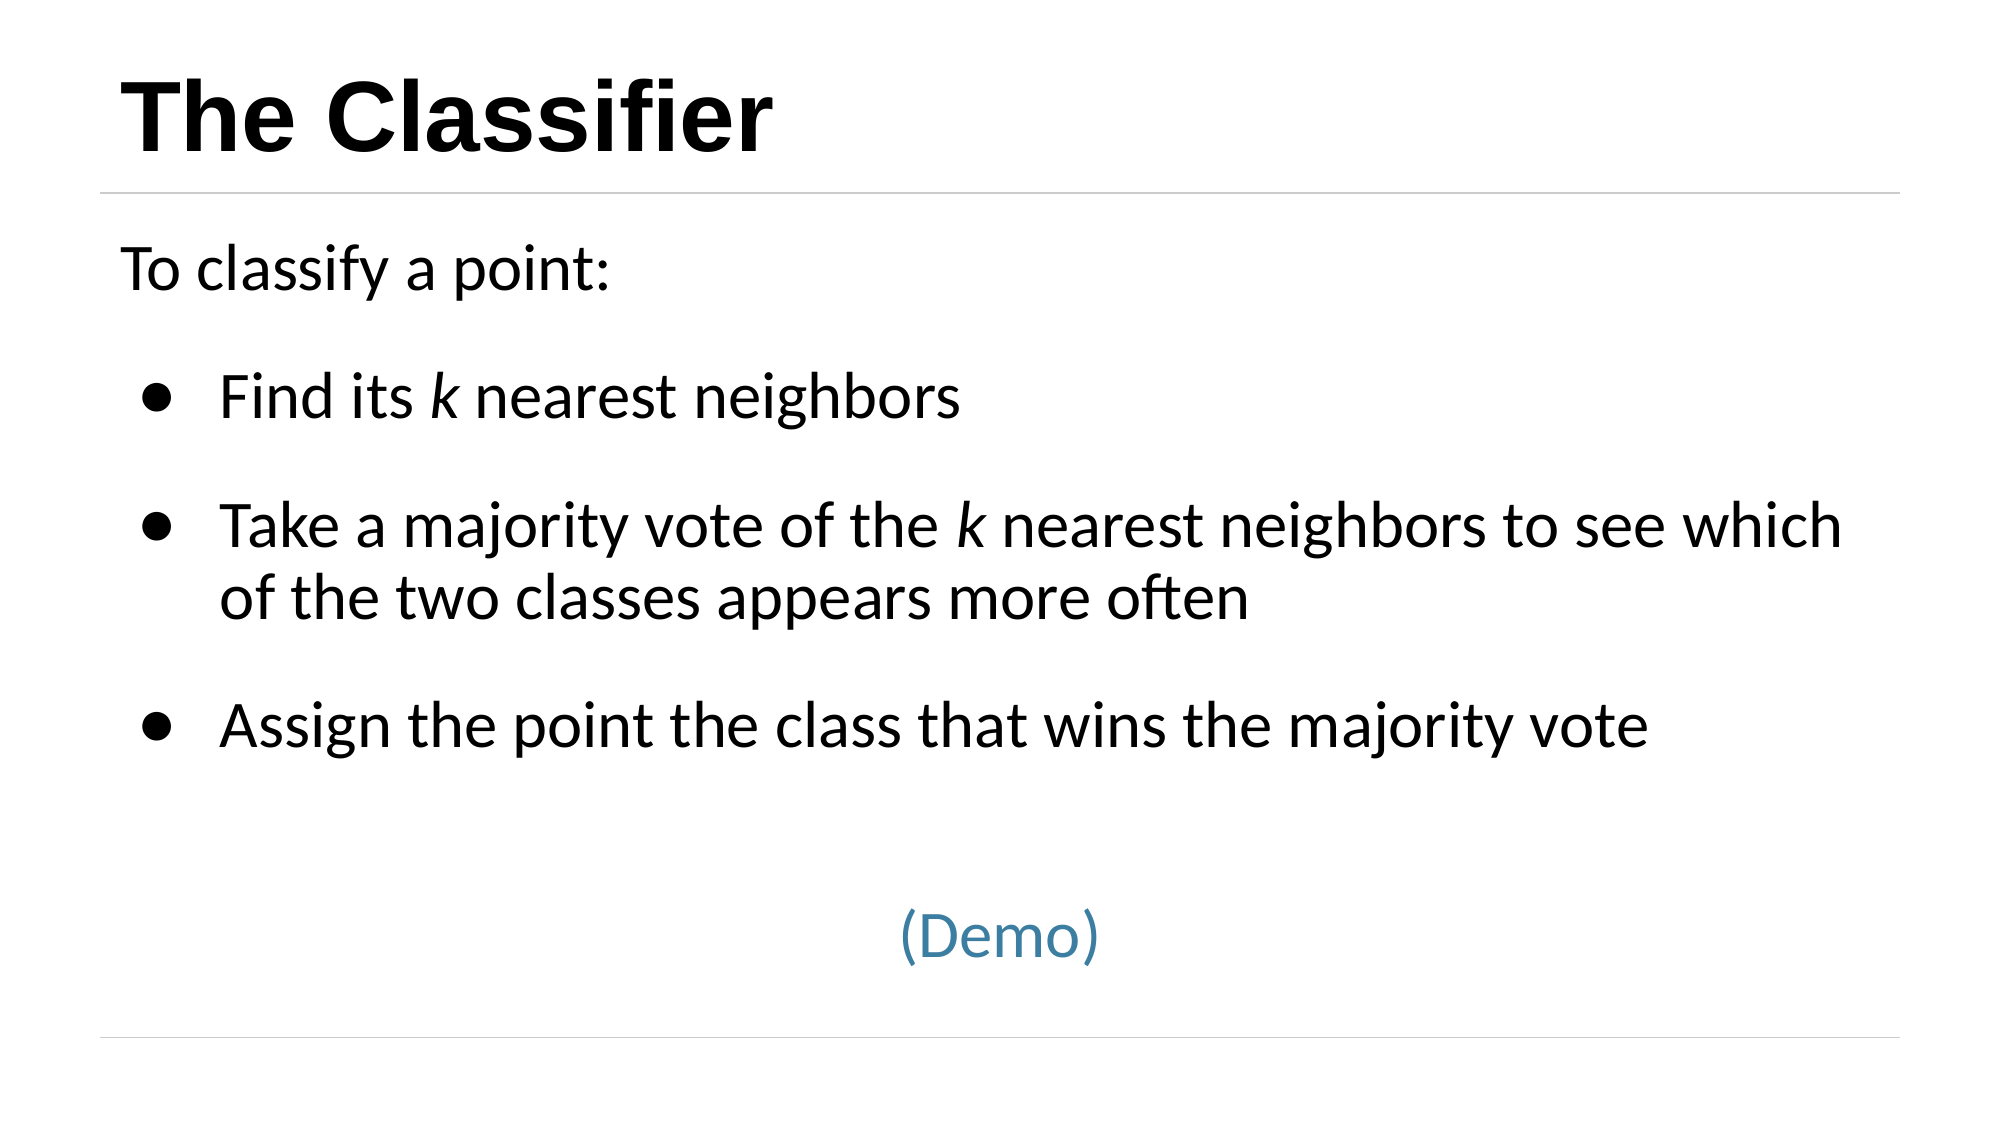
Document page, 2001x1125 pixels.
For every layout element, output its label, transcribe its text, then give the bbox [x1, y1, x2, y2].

title The Classifier [99, 45, 1567, 193]
list To classify a point: Find its k nearest neighbors Take a majority vote of the k nearest neighbors to see which of the two classes appears more often Assign the point the class that wins the majority vote [99, 212, 1900, 1005]
text_box (Demo) [846, 870, 1154, 1005]
